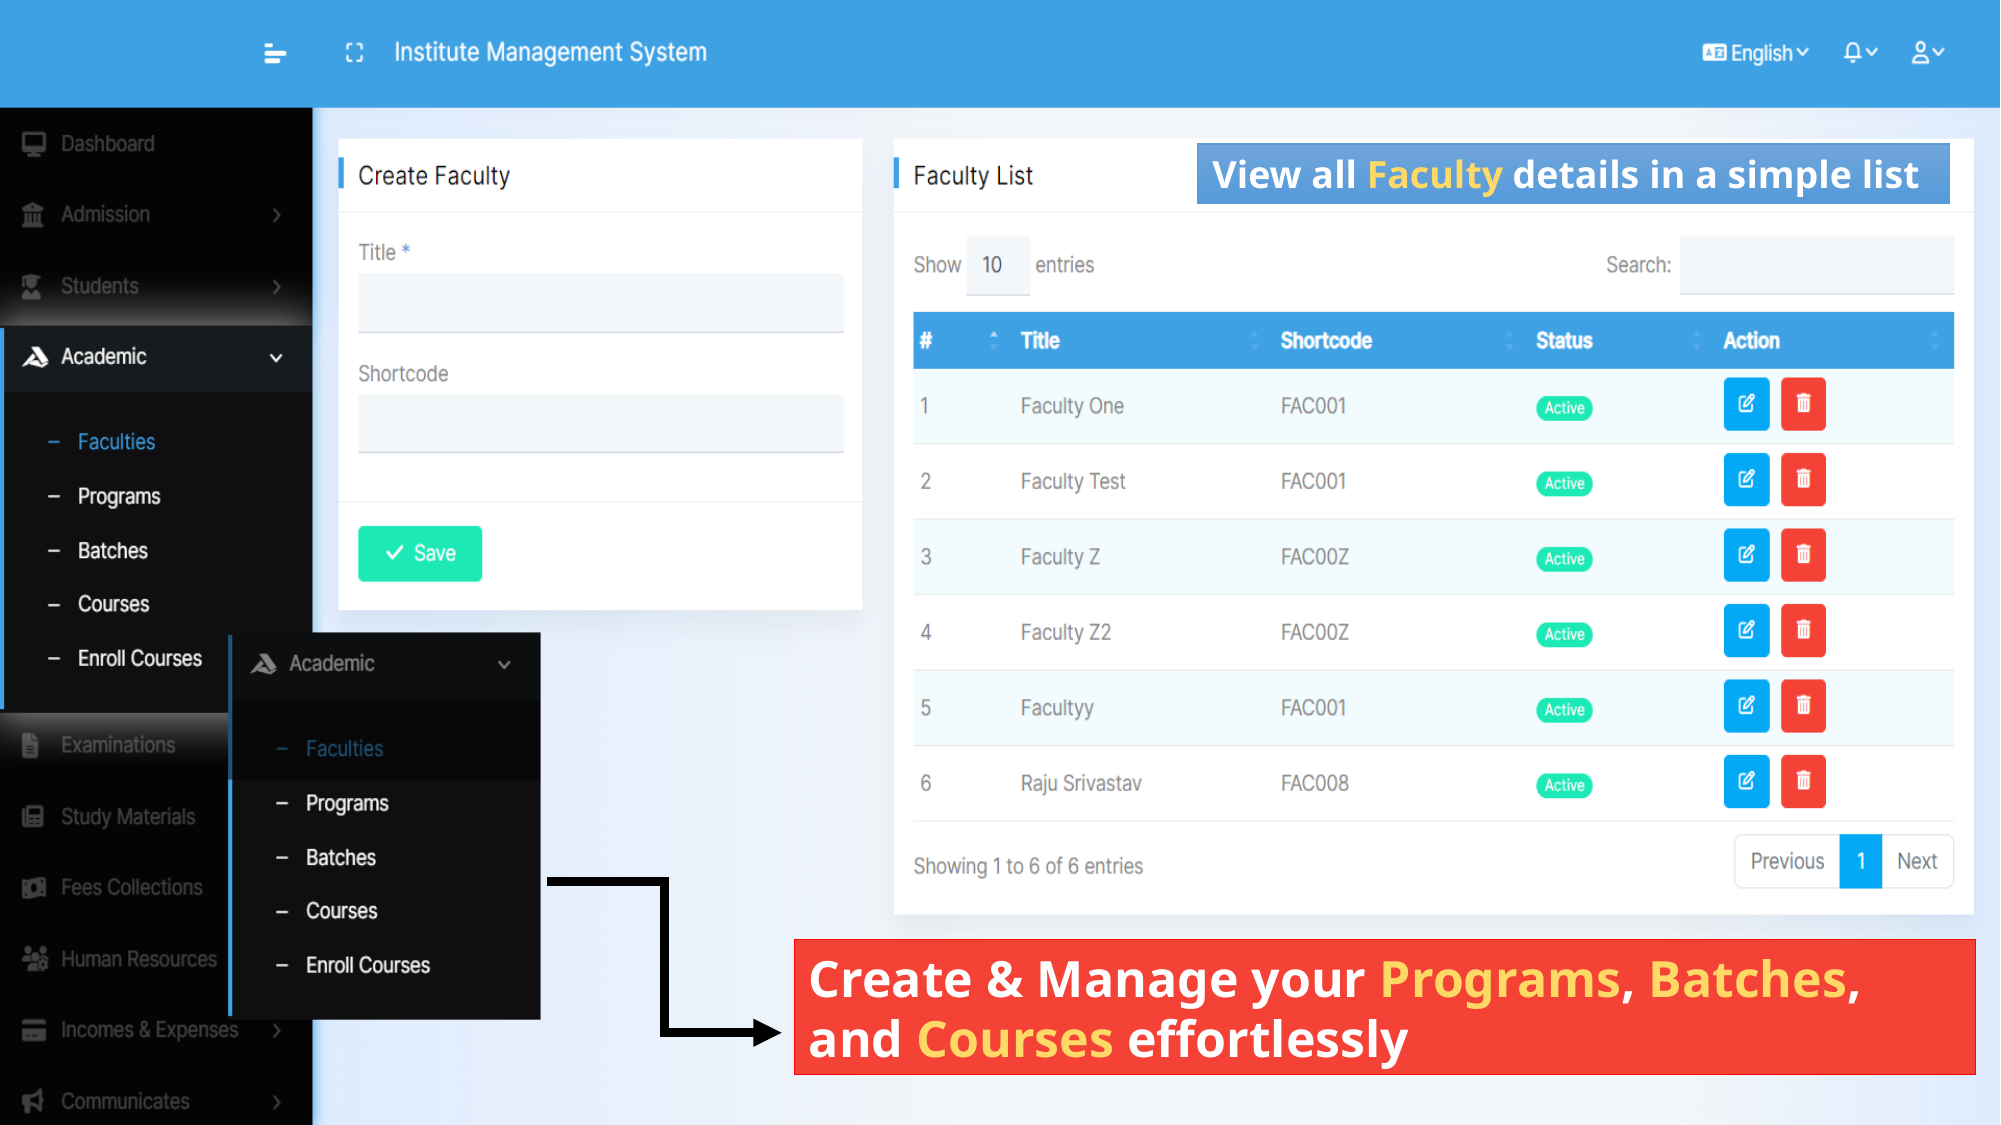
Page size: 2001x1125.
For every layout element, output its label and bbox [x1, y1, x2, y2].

text_box [546, 881, 782, 1033]
picture [0, 0, 2000, 1125]
